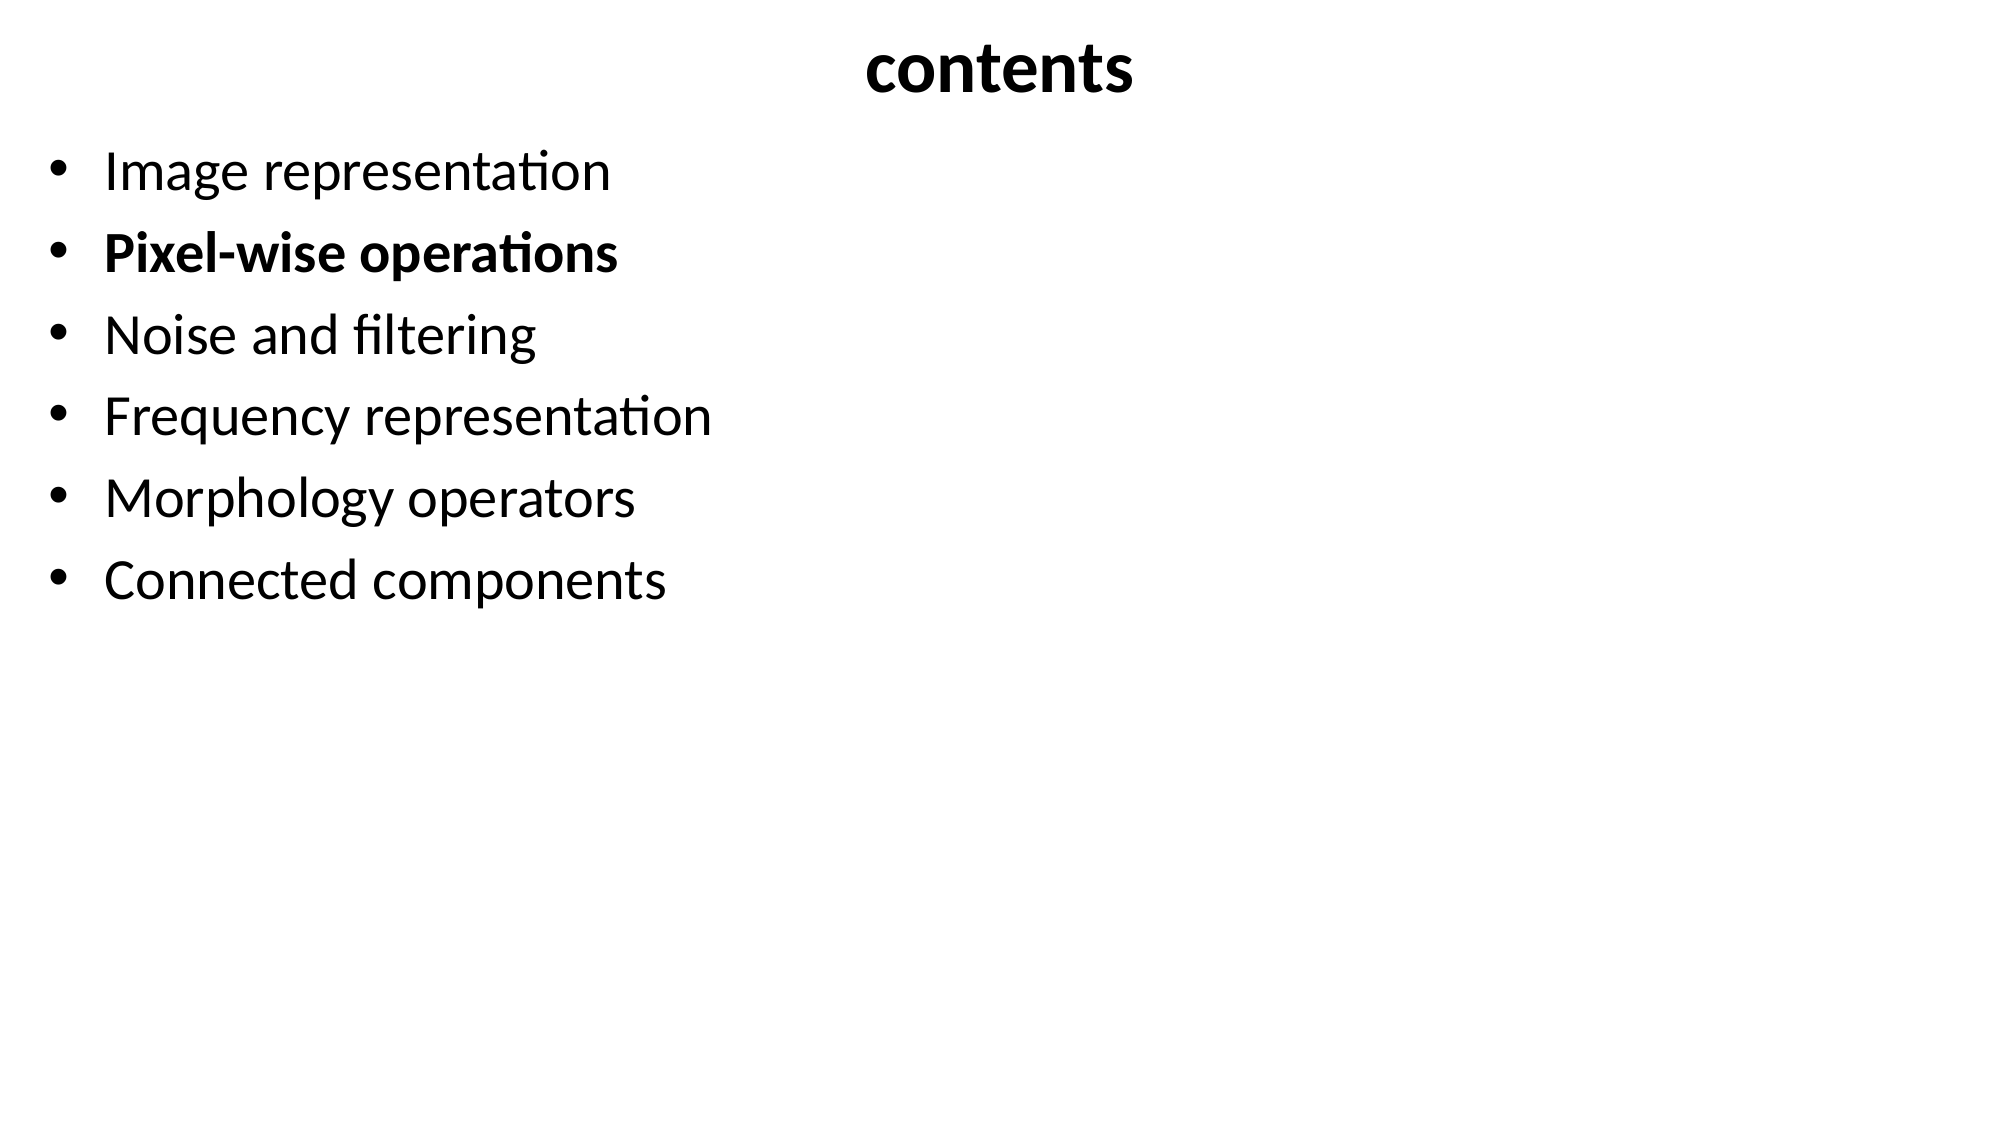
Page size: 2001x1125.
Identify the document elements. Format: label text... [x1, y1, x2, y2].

list Image representation Pixel-wise operations Noise and filtering Frequency representation Morphology operators Connected components [33, 125, 1967, 1063]
title contents [33, 0, 1967, 125]
